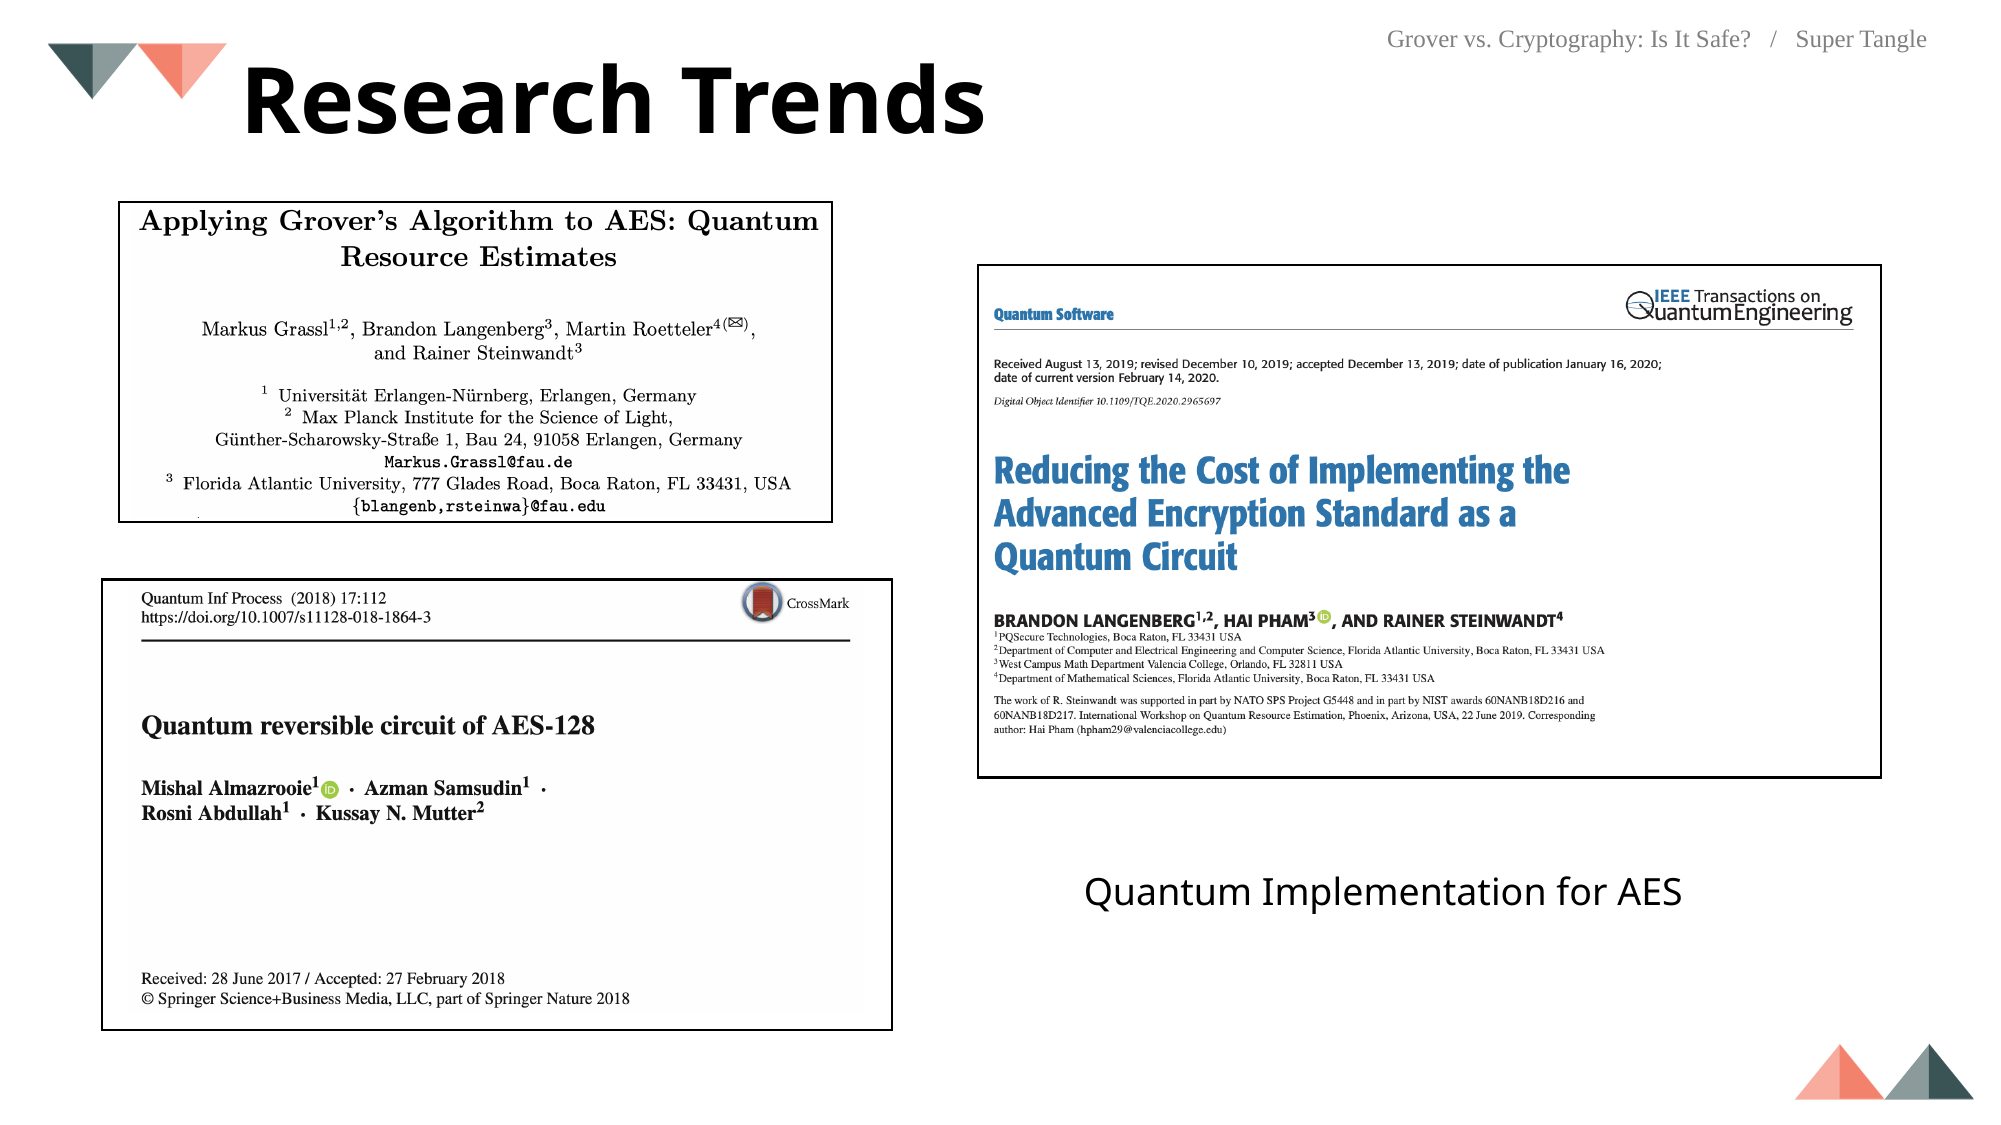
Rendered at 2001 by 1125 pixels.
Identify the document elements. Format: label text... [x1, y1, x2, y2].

picture [131, 197, 833, 518]
text_box Quantum Implementation for AES [1069, 860, 1698, 920]
text_box [977, 264, 1882, 779]
text_box Research Trends [225, 47, 2000, 173]
picture [978, 285, 1871, 753]
text_box [101, 578, 893, 1031]
text_box [118, 201, 833, 523]
picture [128, 579, 863, 1014]
